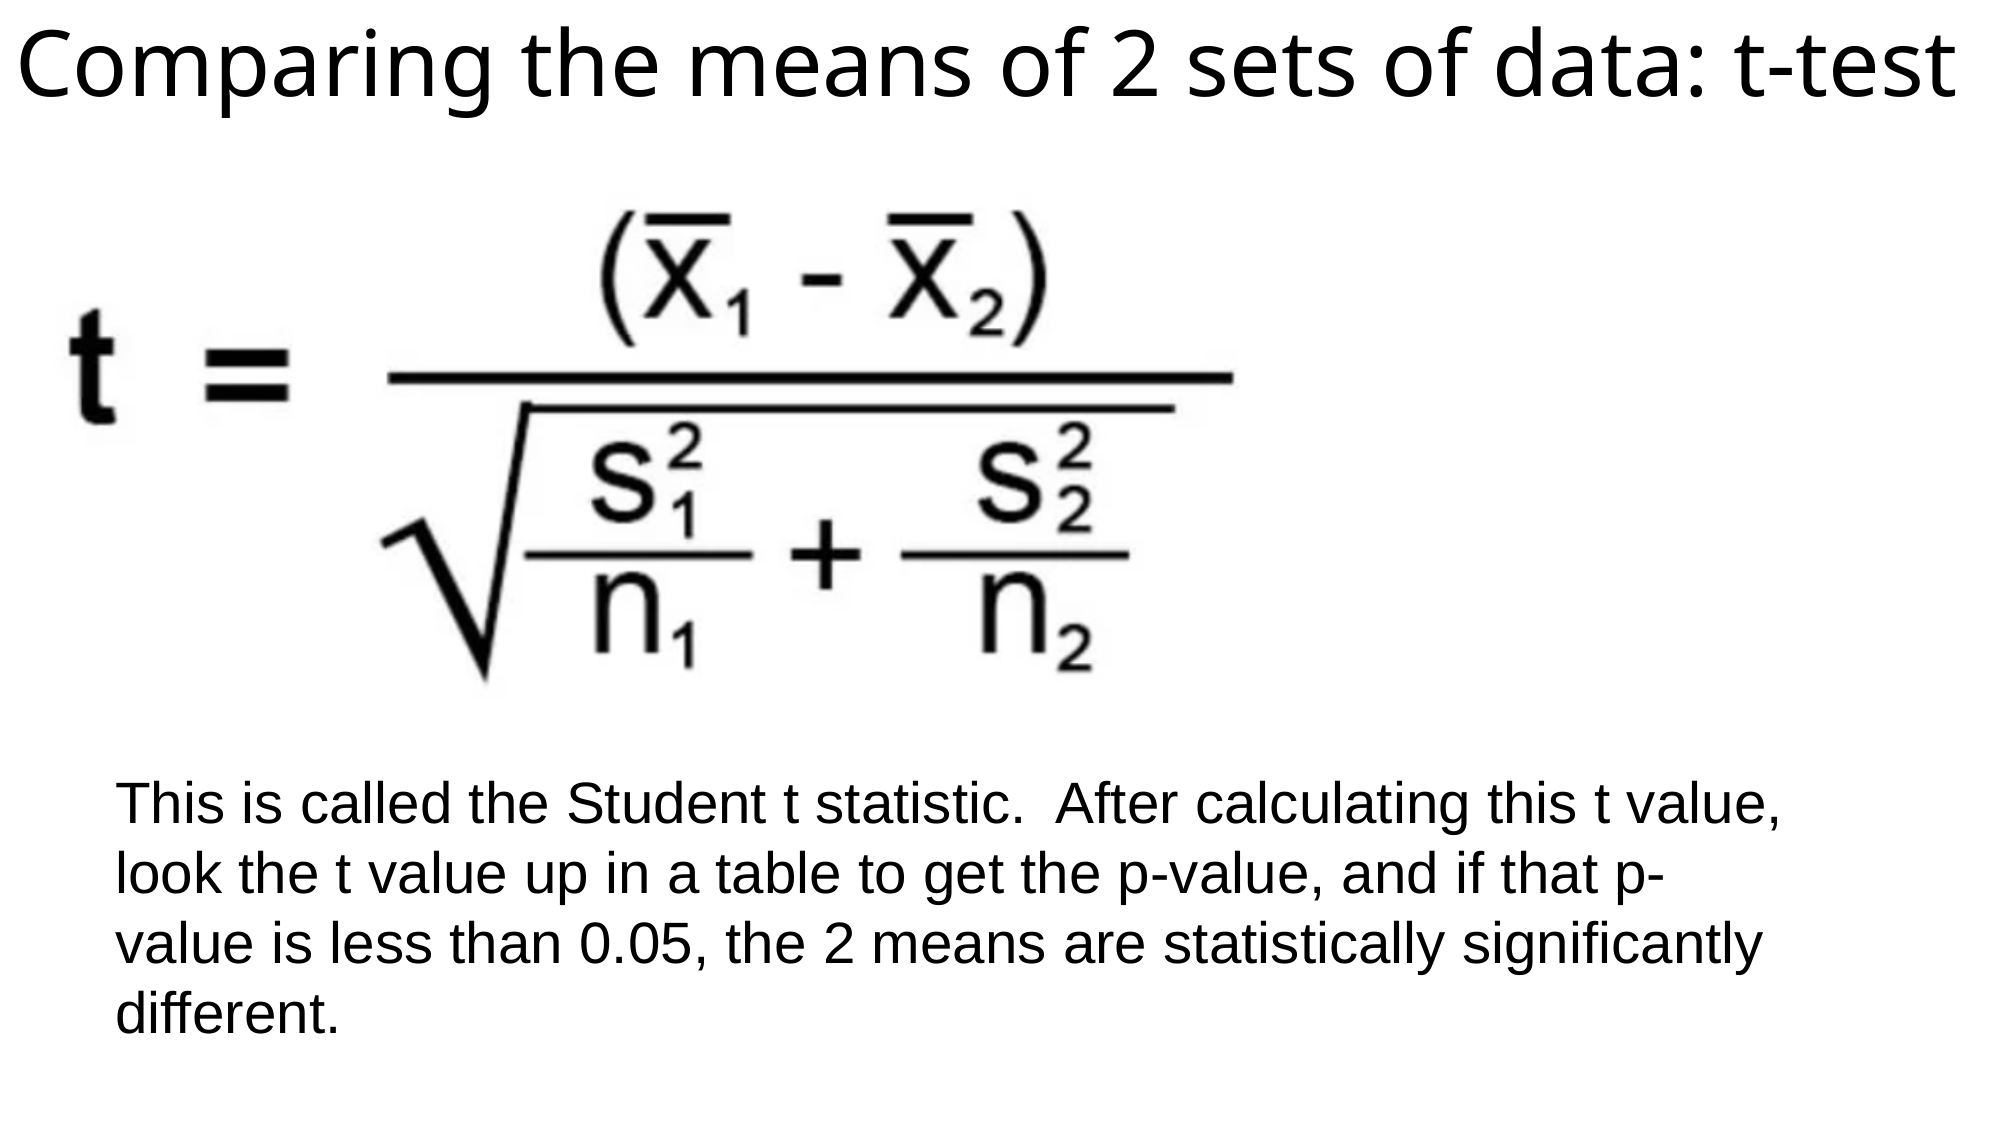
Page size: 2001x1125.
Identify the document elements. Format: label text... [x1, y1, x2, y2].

text_box This is called the Student t statistic. After calculating this t value, look the t value up in a table to get the p-value, and if that p-value is less than 0.05, the 2 means are statistically significantly different. [100, 750, 1822, 1050]
title Comparing the means of 2 sets of data: t-test [0, 0, 2000, 134]
picture [24, 157, 1294, 709]
